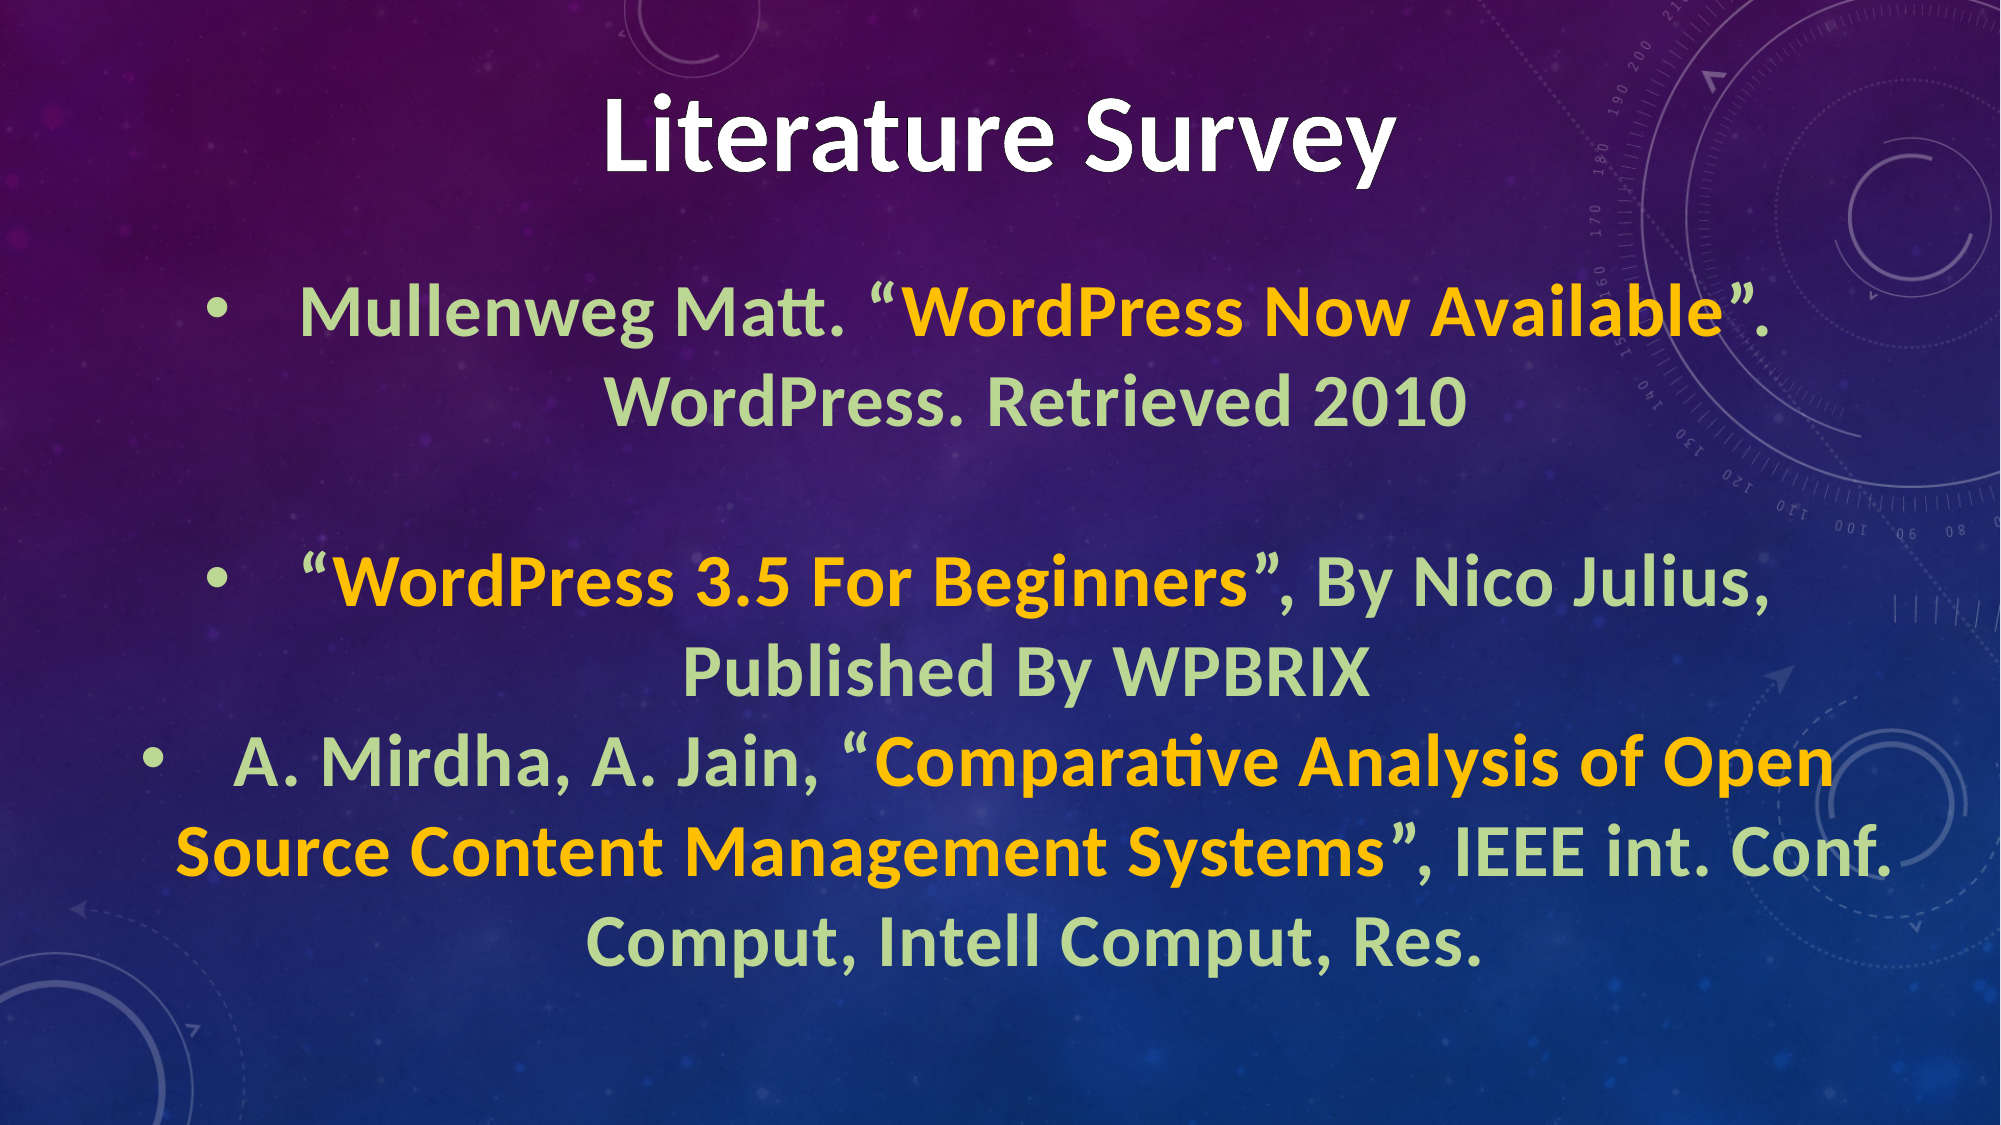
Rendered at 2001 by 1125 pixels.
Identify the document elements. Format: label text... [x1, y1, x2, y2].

text_box Literature Survey [0, 51, 2000, 202]
picture [0, 0, 2001, 1125]
text_box Mullenweg Matt. “WordPress Now Available”. WordPress. Retrieved 2010 “WordPress 3.5 For Beginners”, By Nico Julius, Published By WPBRIX A. Mirdha, A. Jain, “Comparative Analysis of Open Source Content Management Systems”, IEEE int. Conf. Comput, Intell Comput, Res. [44, 253, 1935, 989]
